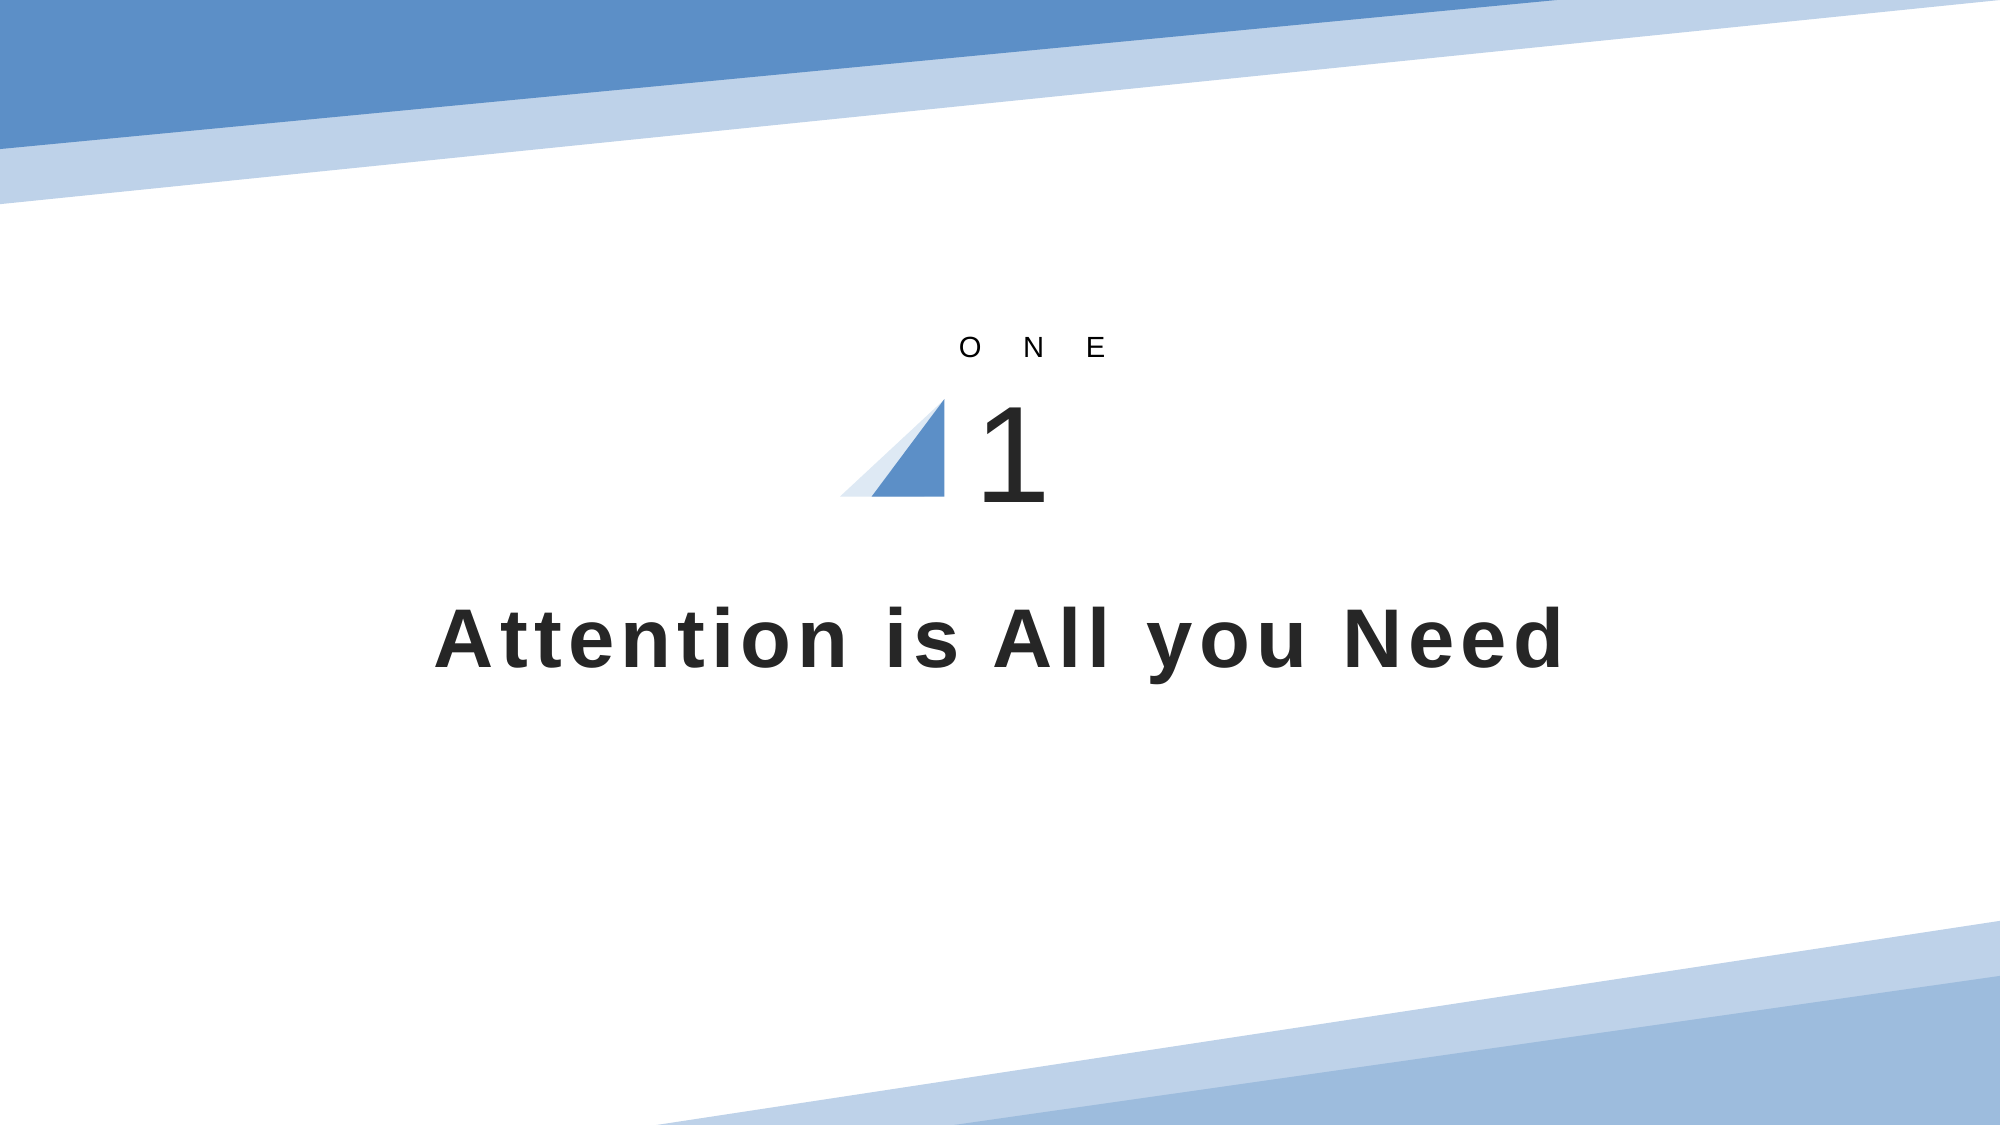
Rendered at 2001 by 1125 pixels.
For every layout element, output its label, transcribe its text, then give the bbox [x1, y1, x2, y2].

text_box 1 [959, 372, 1067, 540]
title Attention is All you Need [69, 562, 1931, 684]
text_box ONE [914, 321, 1150, 372]
